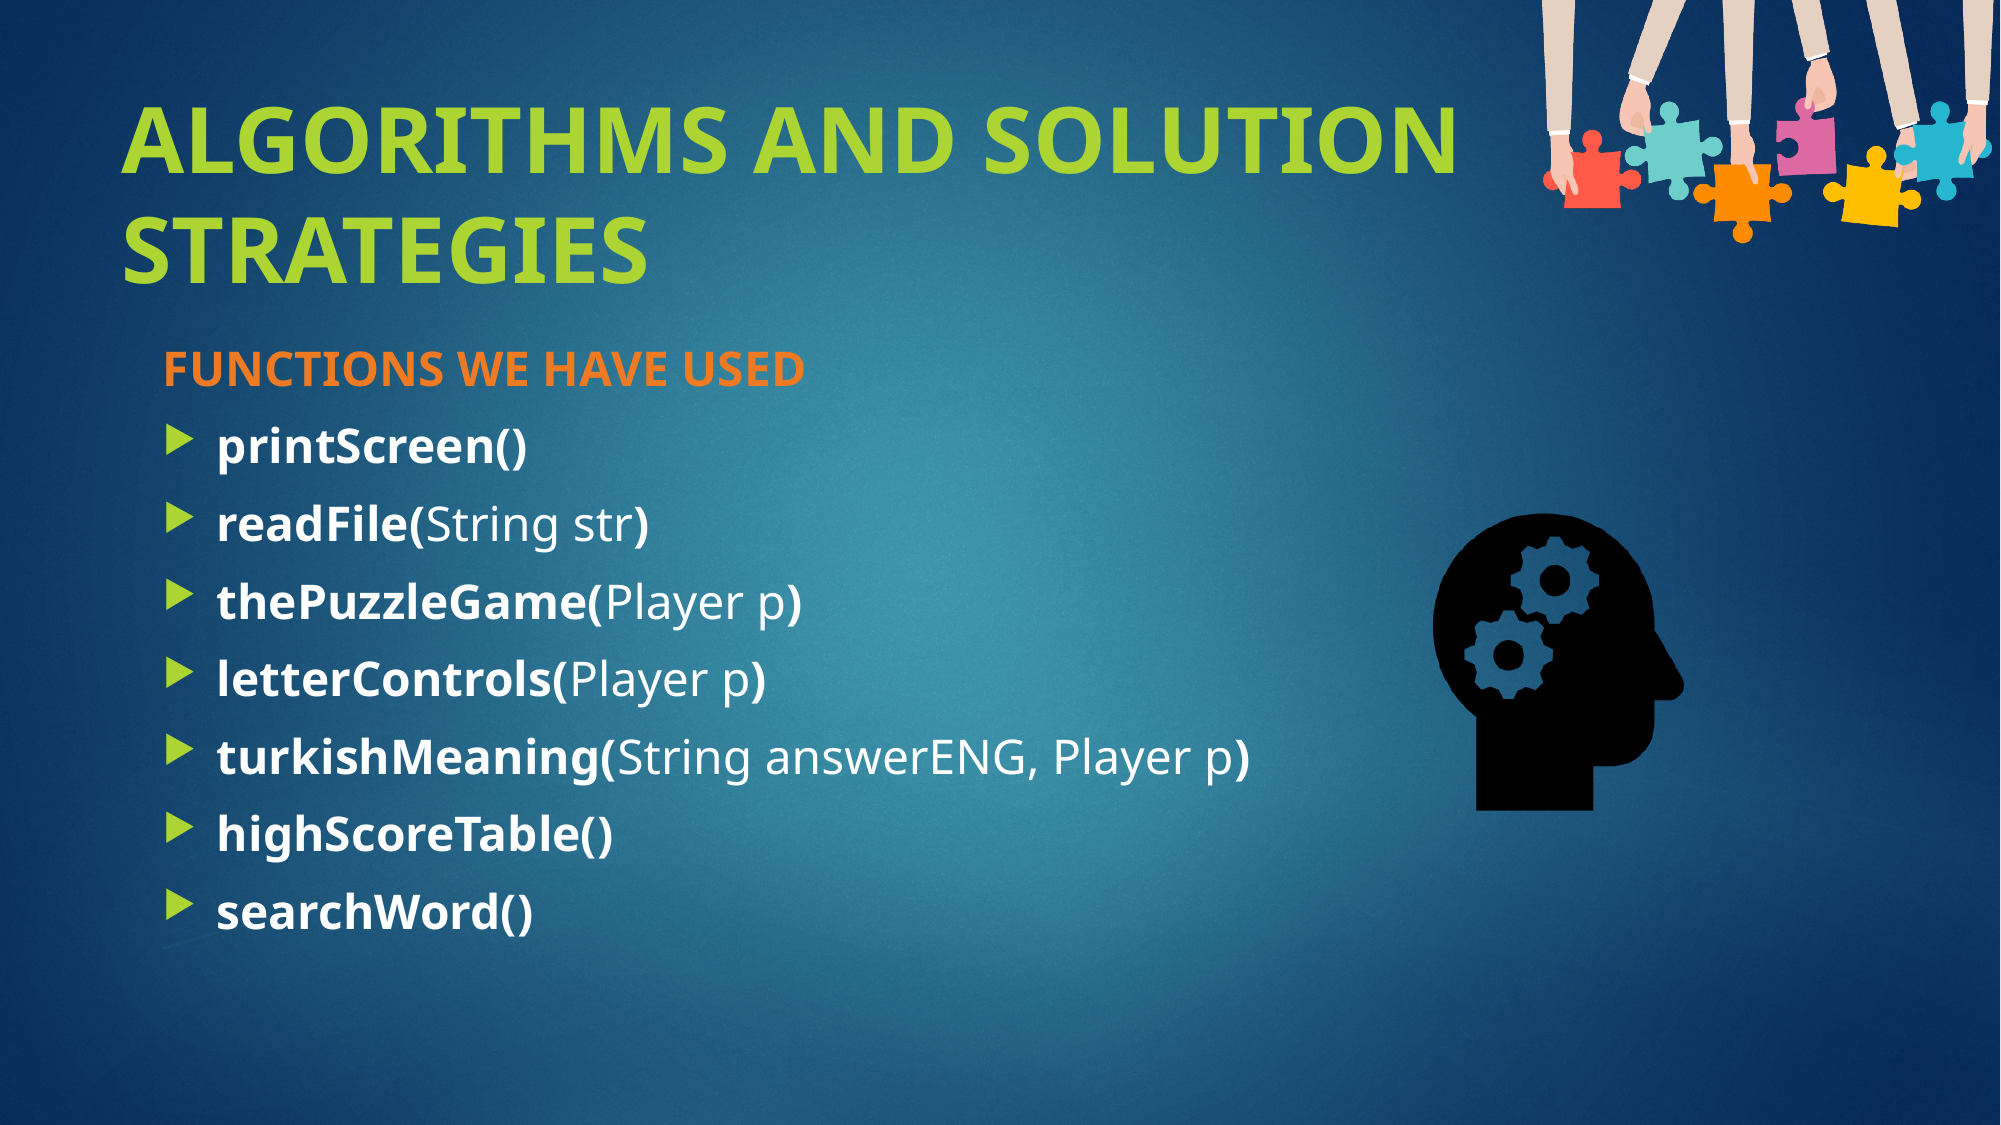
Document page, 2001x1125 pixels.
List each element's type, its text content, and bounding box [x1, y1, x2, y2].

picture [1381, 0, 2000, 846]
title ALGORITHMS AND SOLUTION STRATEGIES [106, 74, 1515, 304]
list FUNCTIONS WE HAVE USED printScreen() readFile(String str) thePuzzleGame(Player p) letterControls(Player p) turkishMeaning(String answerENG, Player p) highScoreTable() searchWord() [147, 330, 1559, 951]
